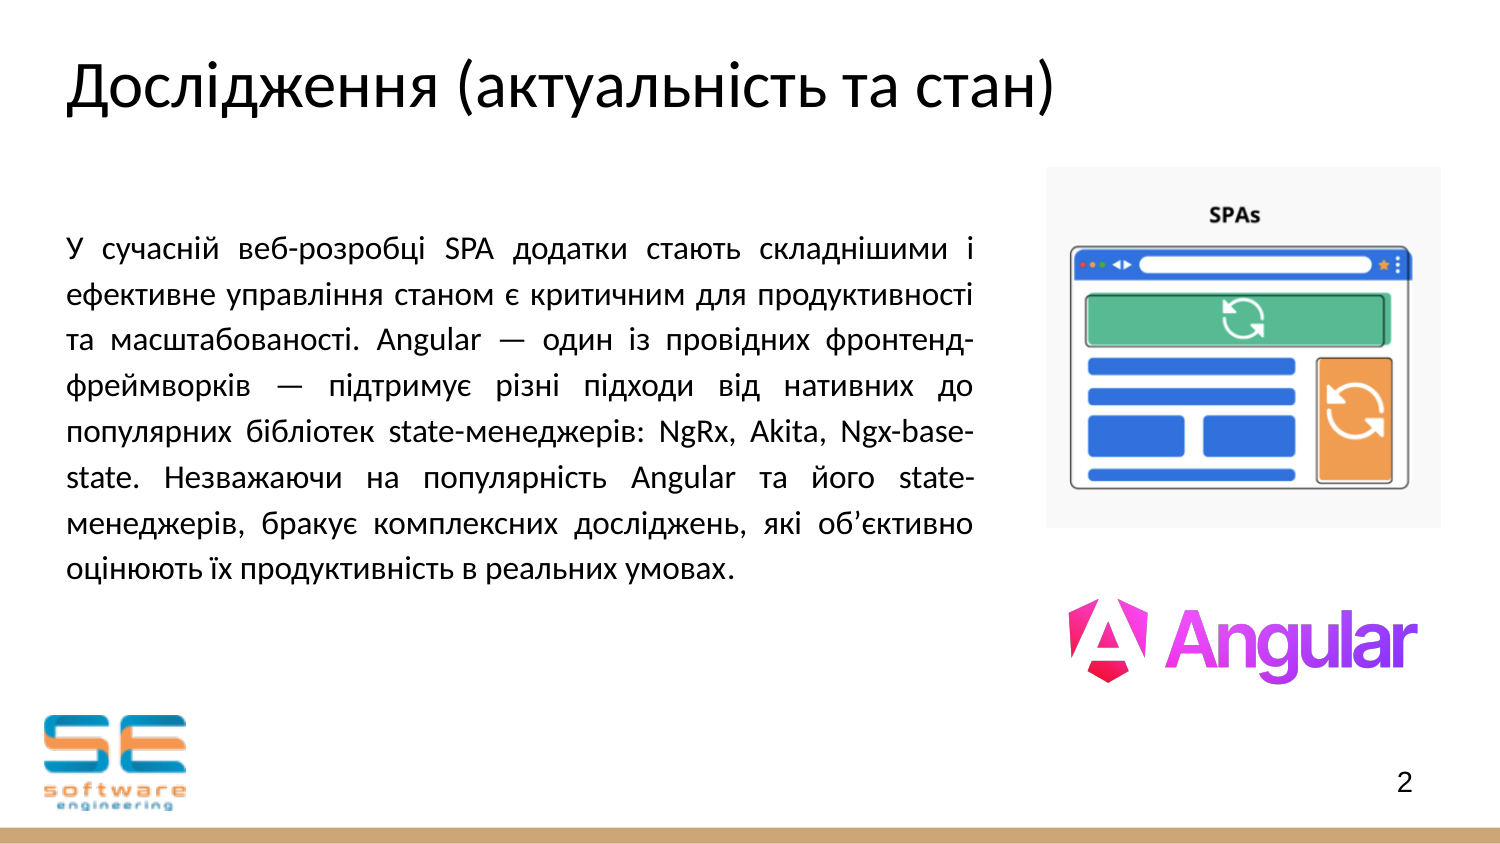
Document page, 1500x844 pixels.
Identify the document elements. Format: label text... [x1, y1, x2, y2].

title Дослідження (актуальність та стан) [51, 0, 1449, 137]
list У сучасній веб-розробці SPA додатки стають складнішими і ефективне управління станом є критичним для продуктивності та масштабованості. Angular — один із провідних фронтенд-фреймворків — підтримує різні підходи від нативних до популярних бібліотек state-менеджерів: NgRx, Akita, Ngx-base-state. Незважаючи на популярність Angular та його state-менеджерів, бракує комплексних досліджень, які об’єктивно оцінюють їх продуктивність в реальних умовах. [51, 205, 991, 704]
text_box 2 [1382, 755, 1500, 806]
picture [43, 714, 186, 811]
picture [1057, 583, 1429, 700]
picture [1045, 166, 1441, 528]
